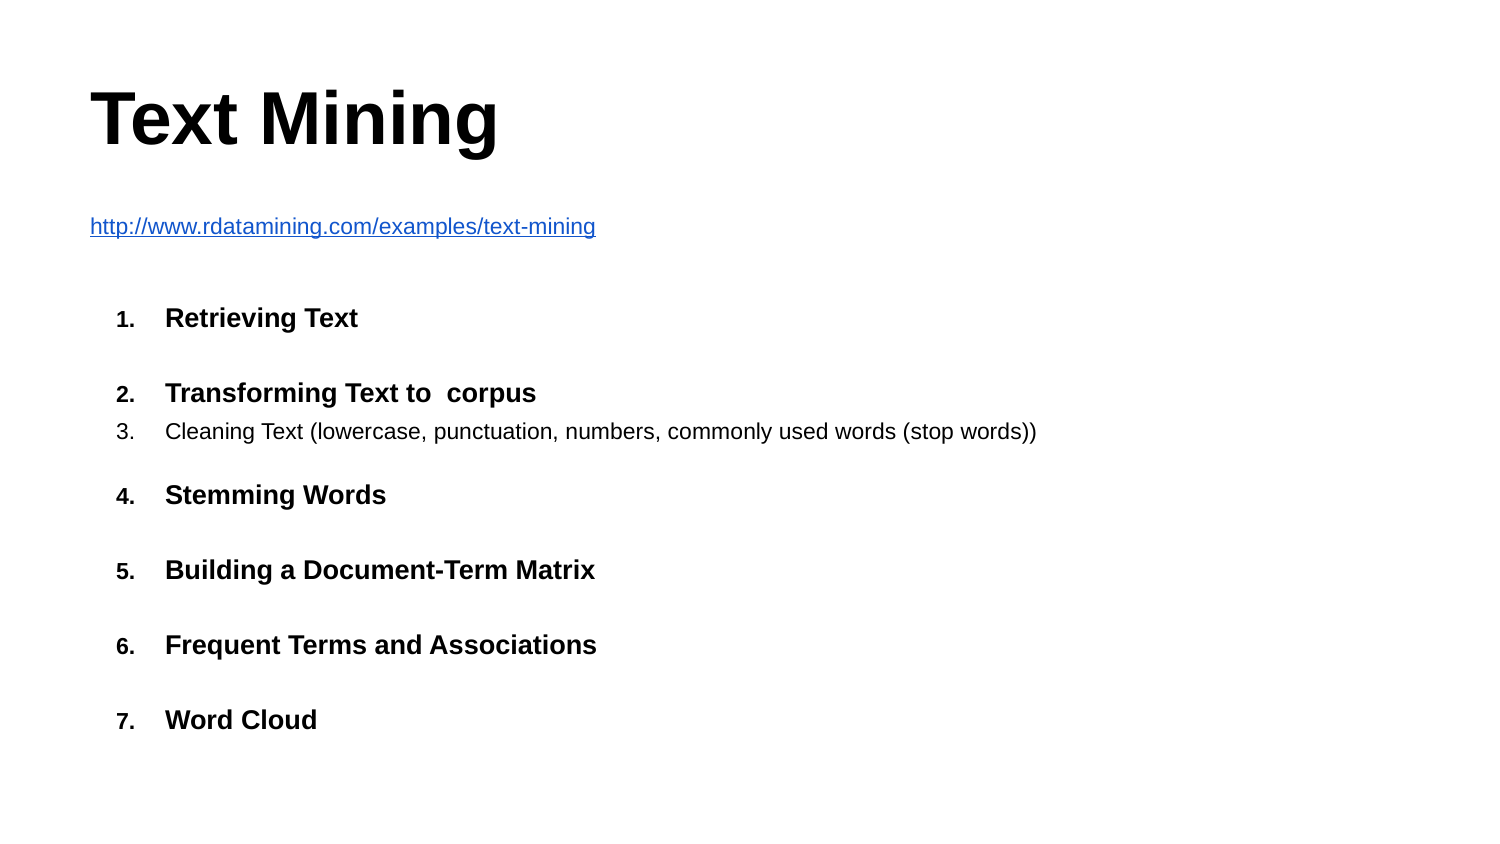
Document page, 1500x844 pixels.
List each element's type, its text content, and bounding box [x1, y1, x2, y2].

title Text Mining [75, 33, 1425, 175]
list http://www.rdatamining.com/examples/text-mining Retrieving Text Transforming Text to corpus Cleaning Text (lowercase, punctuation, numbers, commonly used words (stop words)) Stemming Words Building a Document-Term Matrix Frequent Terms and Associations Word Cloud [75, 196, 1425, 808]
